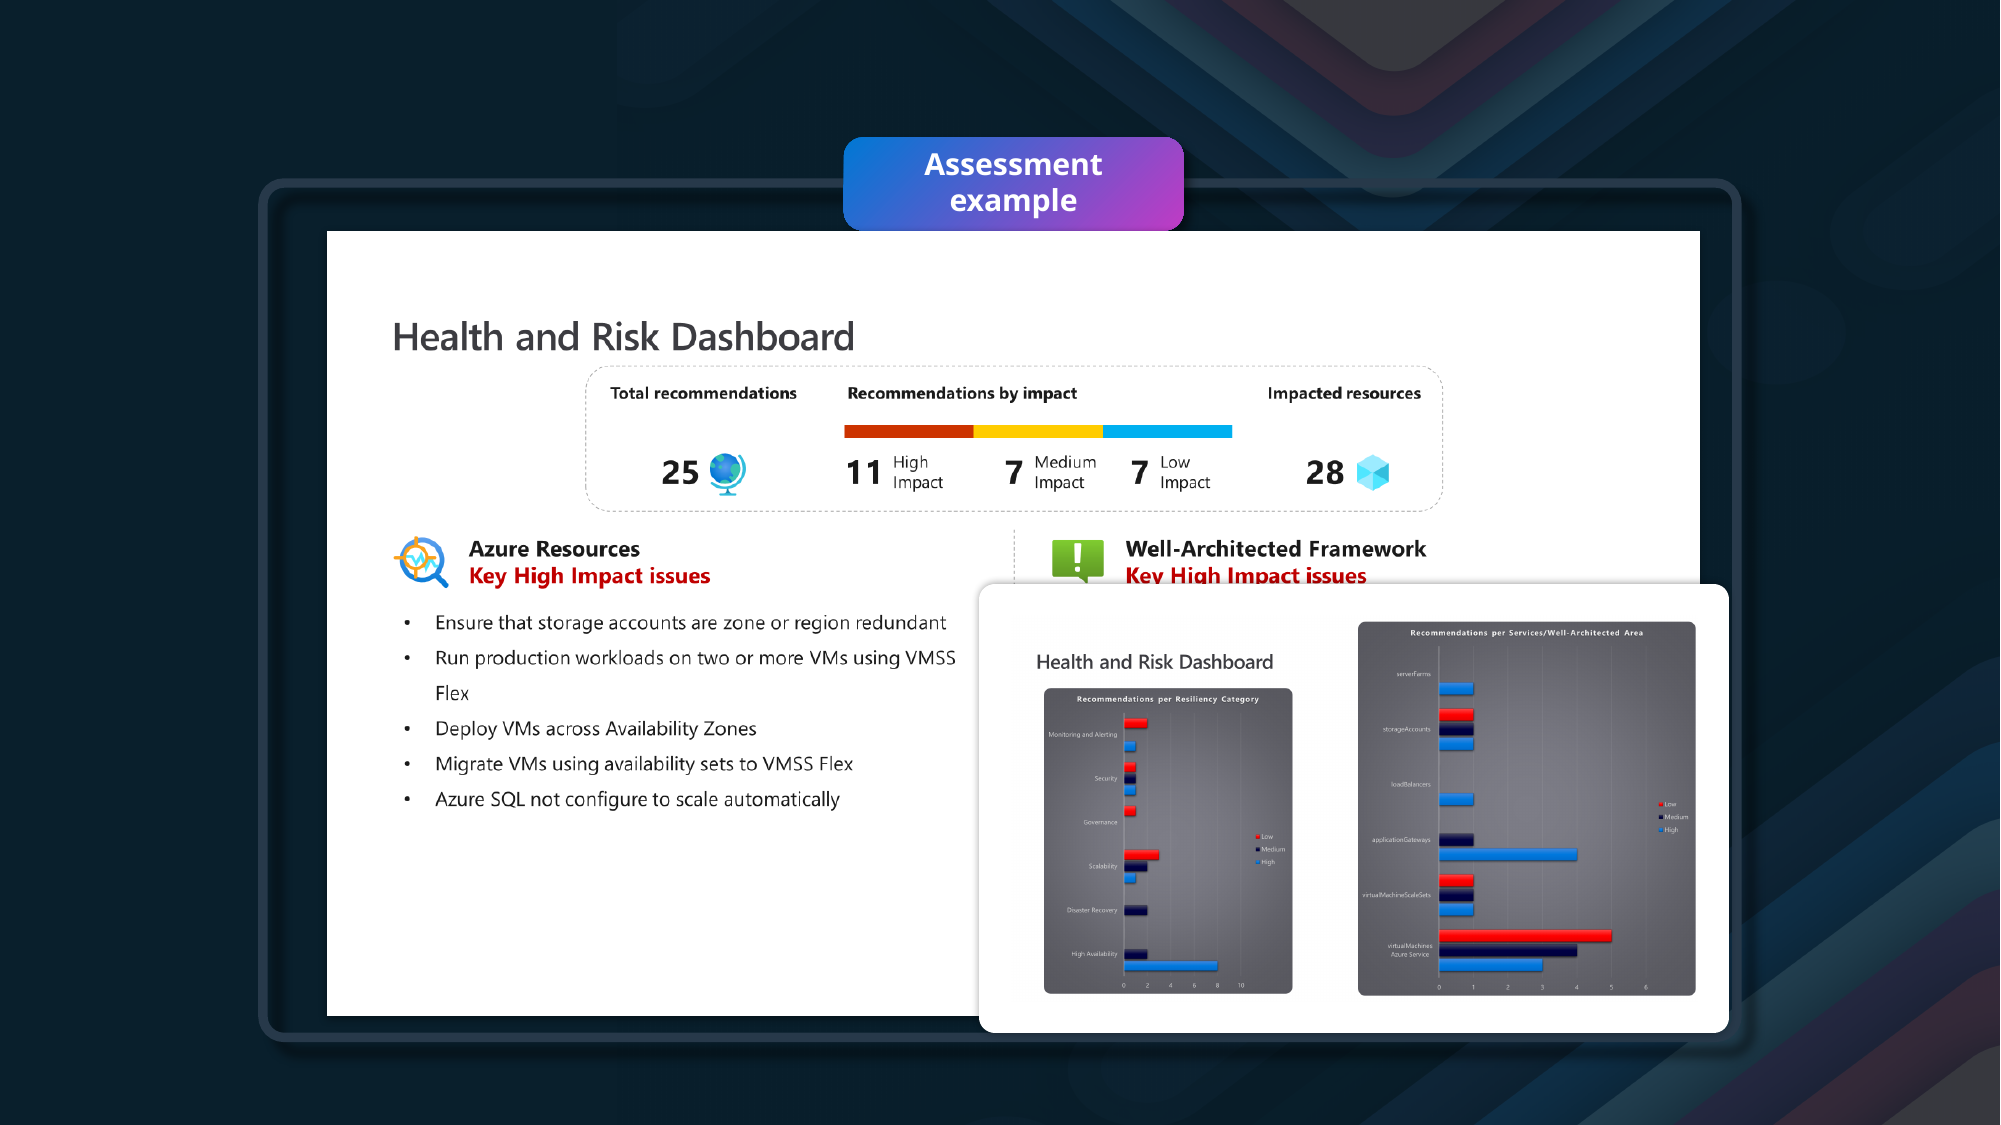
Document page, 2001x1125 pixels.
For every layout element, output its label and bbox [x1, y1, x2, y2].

text_box [262, 182, 616, 1039]
picture [341, 0, 2000, 1125]
